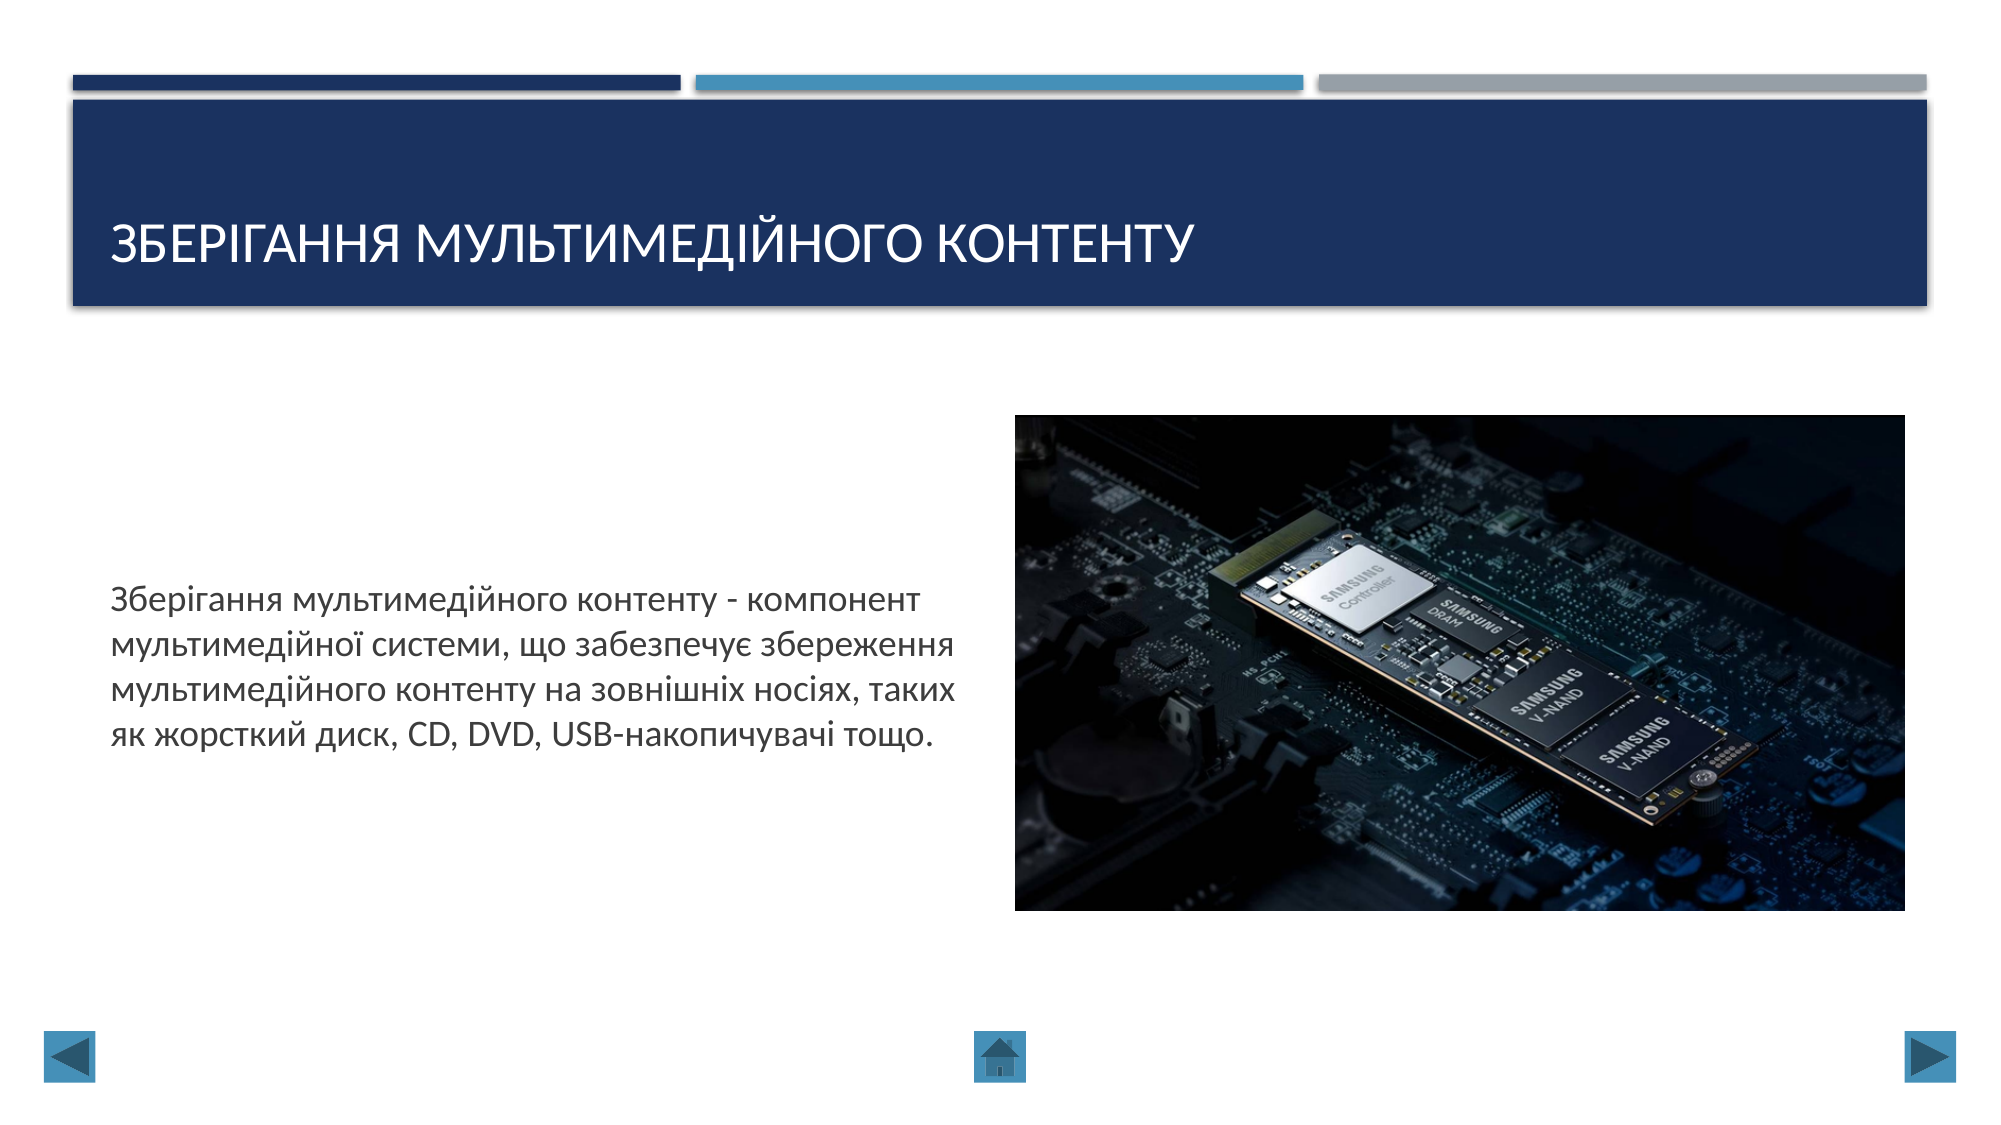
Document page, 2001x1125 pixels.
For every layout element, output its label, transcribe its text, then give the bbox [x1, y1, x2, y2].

title Зберігання мультимедійного контенту [95, 119, 1905, 282]
text_box [1903, 1029, 1958, 1084]
text_box [972, 1029, 1028, 1084]
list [1014, 415, 1906, 912]
text_box [42, 1029, 97, 1084]
list Зберігання мультимедійного контенту - компонент мультимедійної системи, що забезпечує збереження мультимедійного контенту на зовнішніх носіях, таких як жорсткий диск, CD, DVD, USB-накопичувачі тощо. [95, 365, 985, 962]
